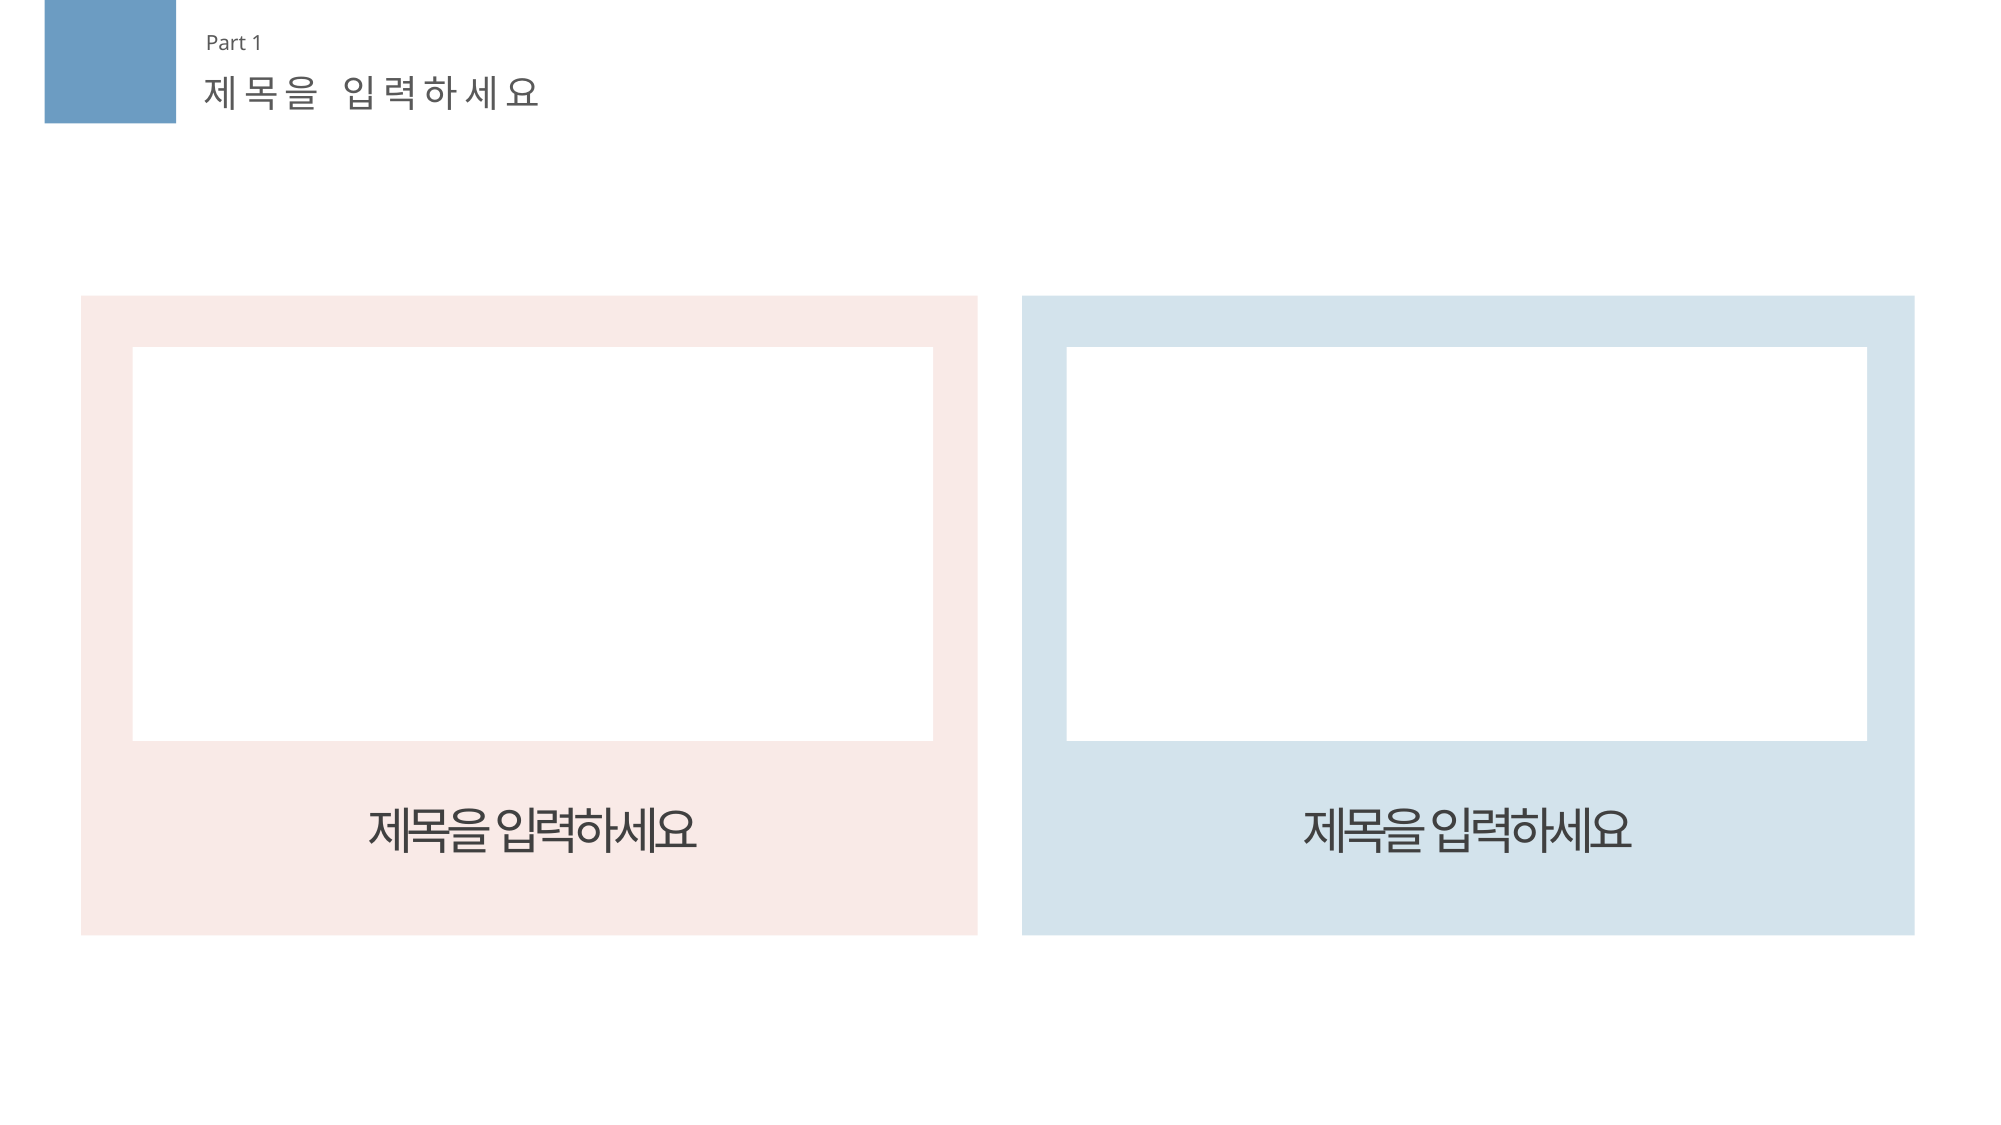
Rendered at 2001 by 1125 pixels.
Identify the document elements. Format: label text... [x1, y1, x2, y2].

text_box Part 1 [191, 22, 279, 62]
text_box [80, 295, 979, 936]
text_box [132, 346, 934, 742]
text_box 제목을 입력하세요 [352, 792, 714, 868]
text_box [44, 0, 177, 124]
text_box [1066, 346, 1868, 742]
text_box [1021, 295, 1916, 936]
text_box 제목을 입력하세요 [188, 62, 555, 123]
text_box 제목을 입력하세요 [1287, 792, 1650, 868]
